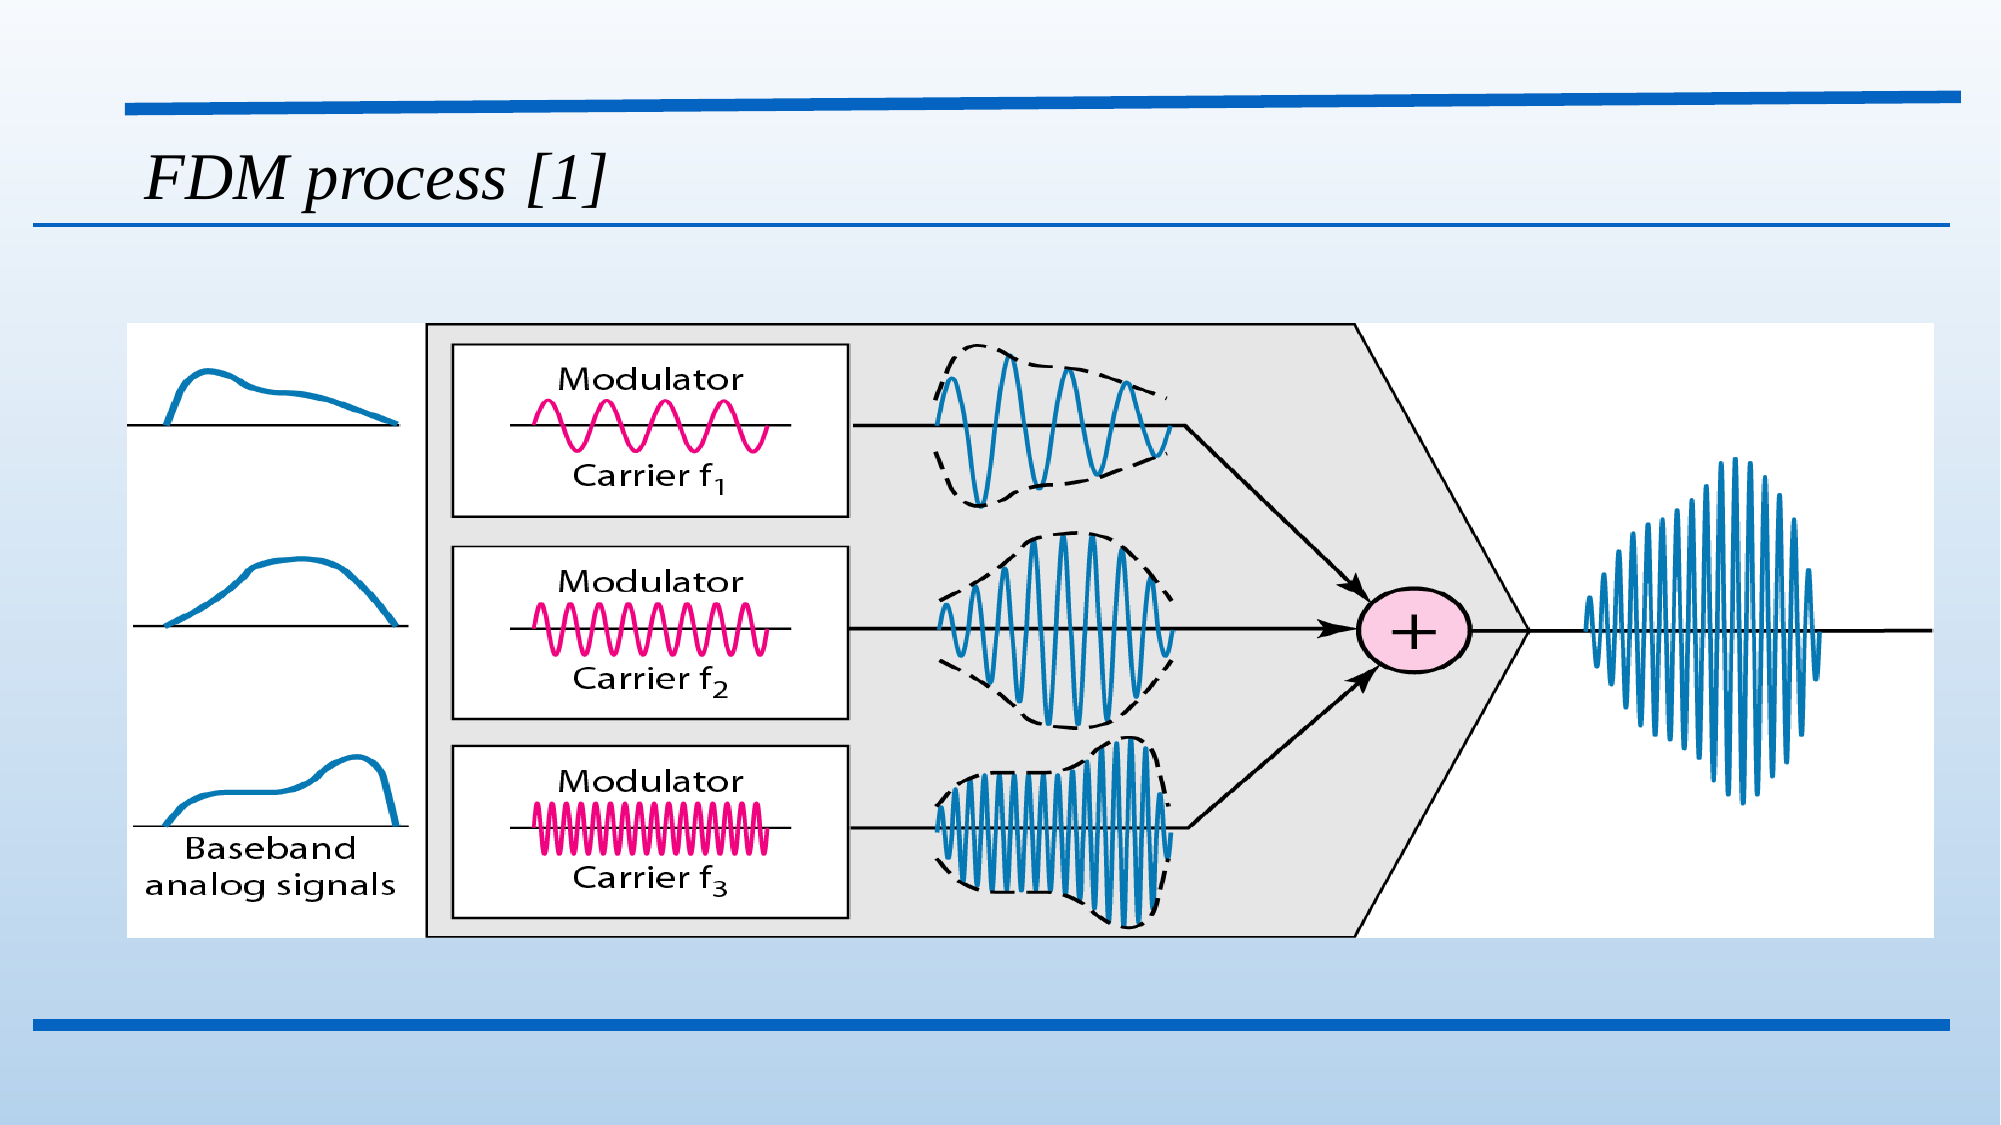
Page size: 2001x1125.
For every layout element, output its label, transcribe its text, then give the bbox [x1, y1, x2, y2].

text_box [124, 96, 1962, 110]
text_box FDM process [1] [66, 124, 711, 220]
picture [127, 323, 1934, 938]
